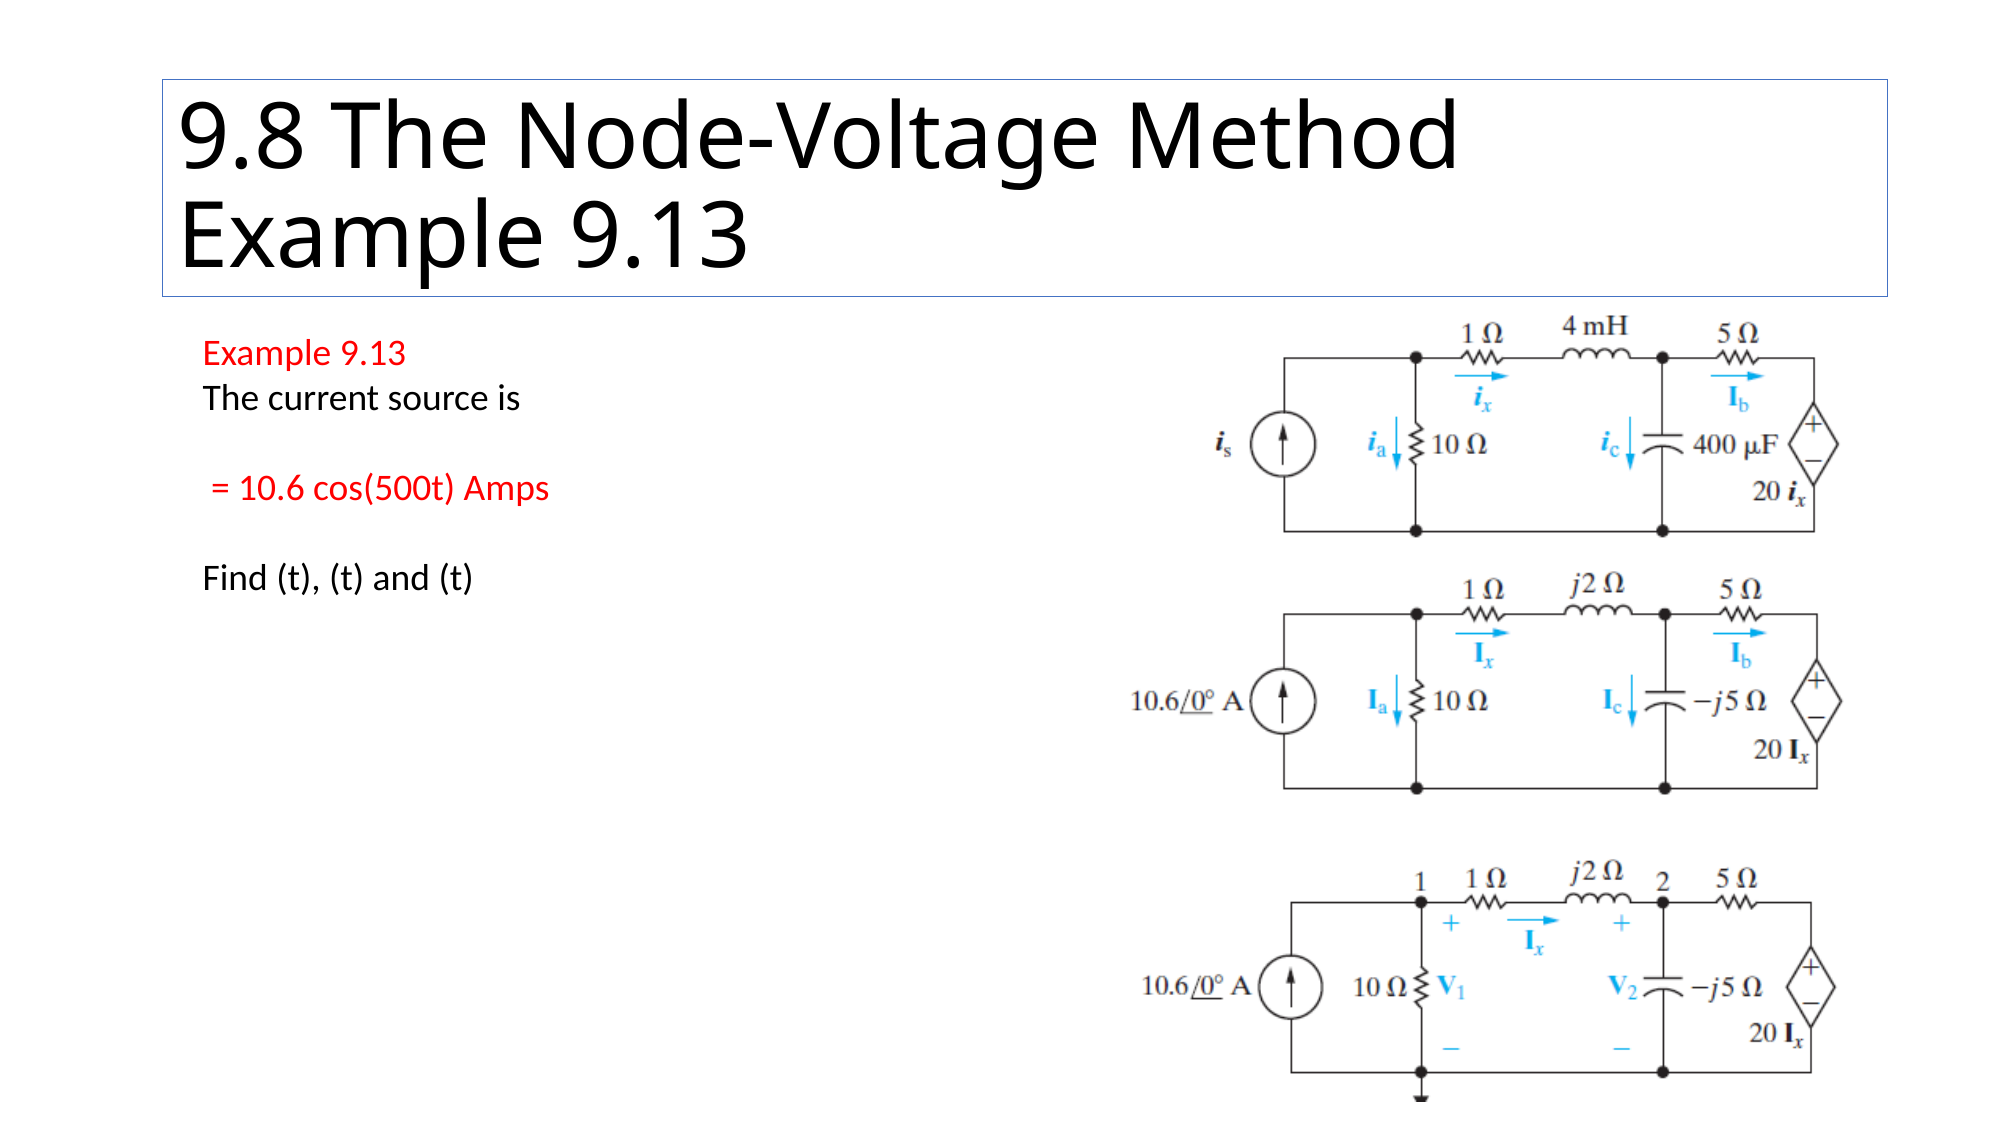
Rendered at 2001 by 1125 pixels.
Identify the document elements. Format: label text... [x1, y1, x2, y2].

picture [1093, 311, 1926, 1102]
text_box 9.8 The Node-Voltage Method Example 9.13 [162, 79, 1888, 297]
